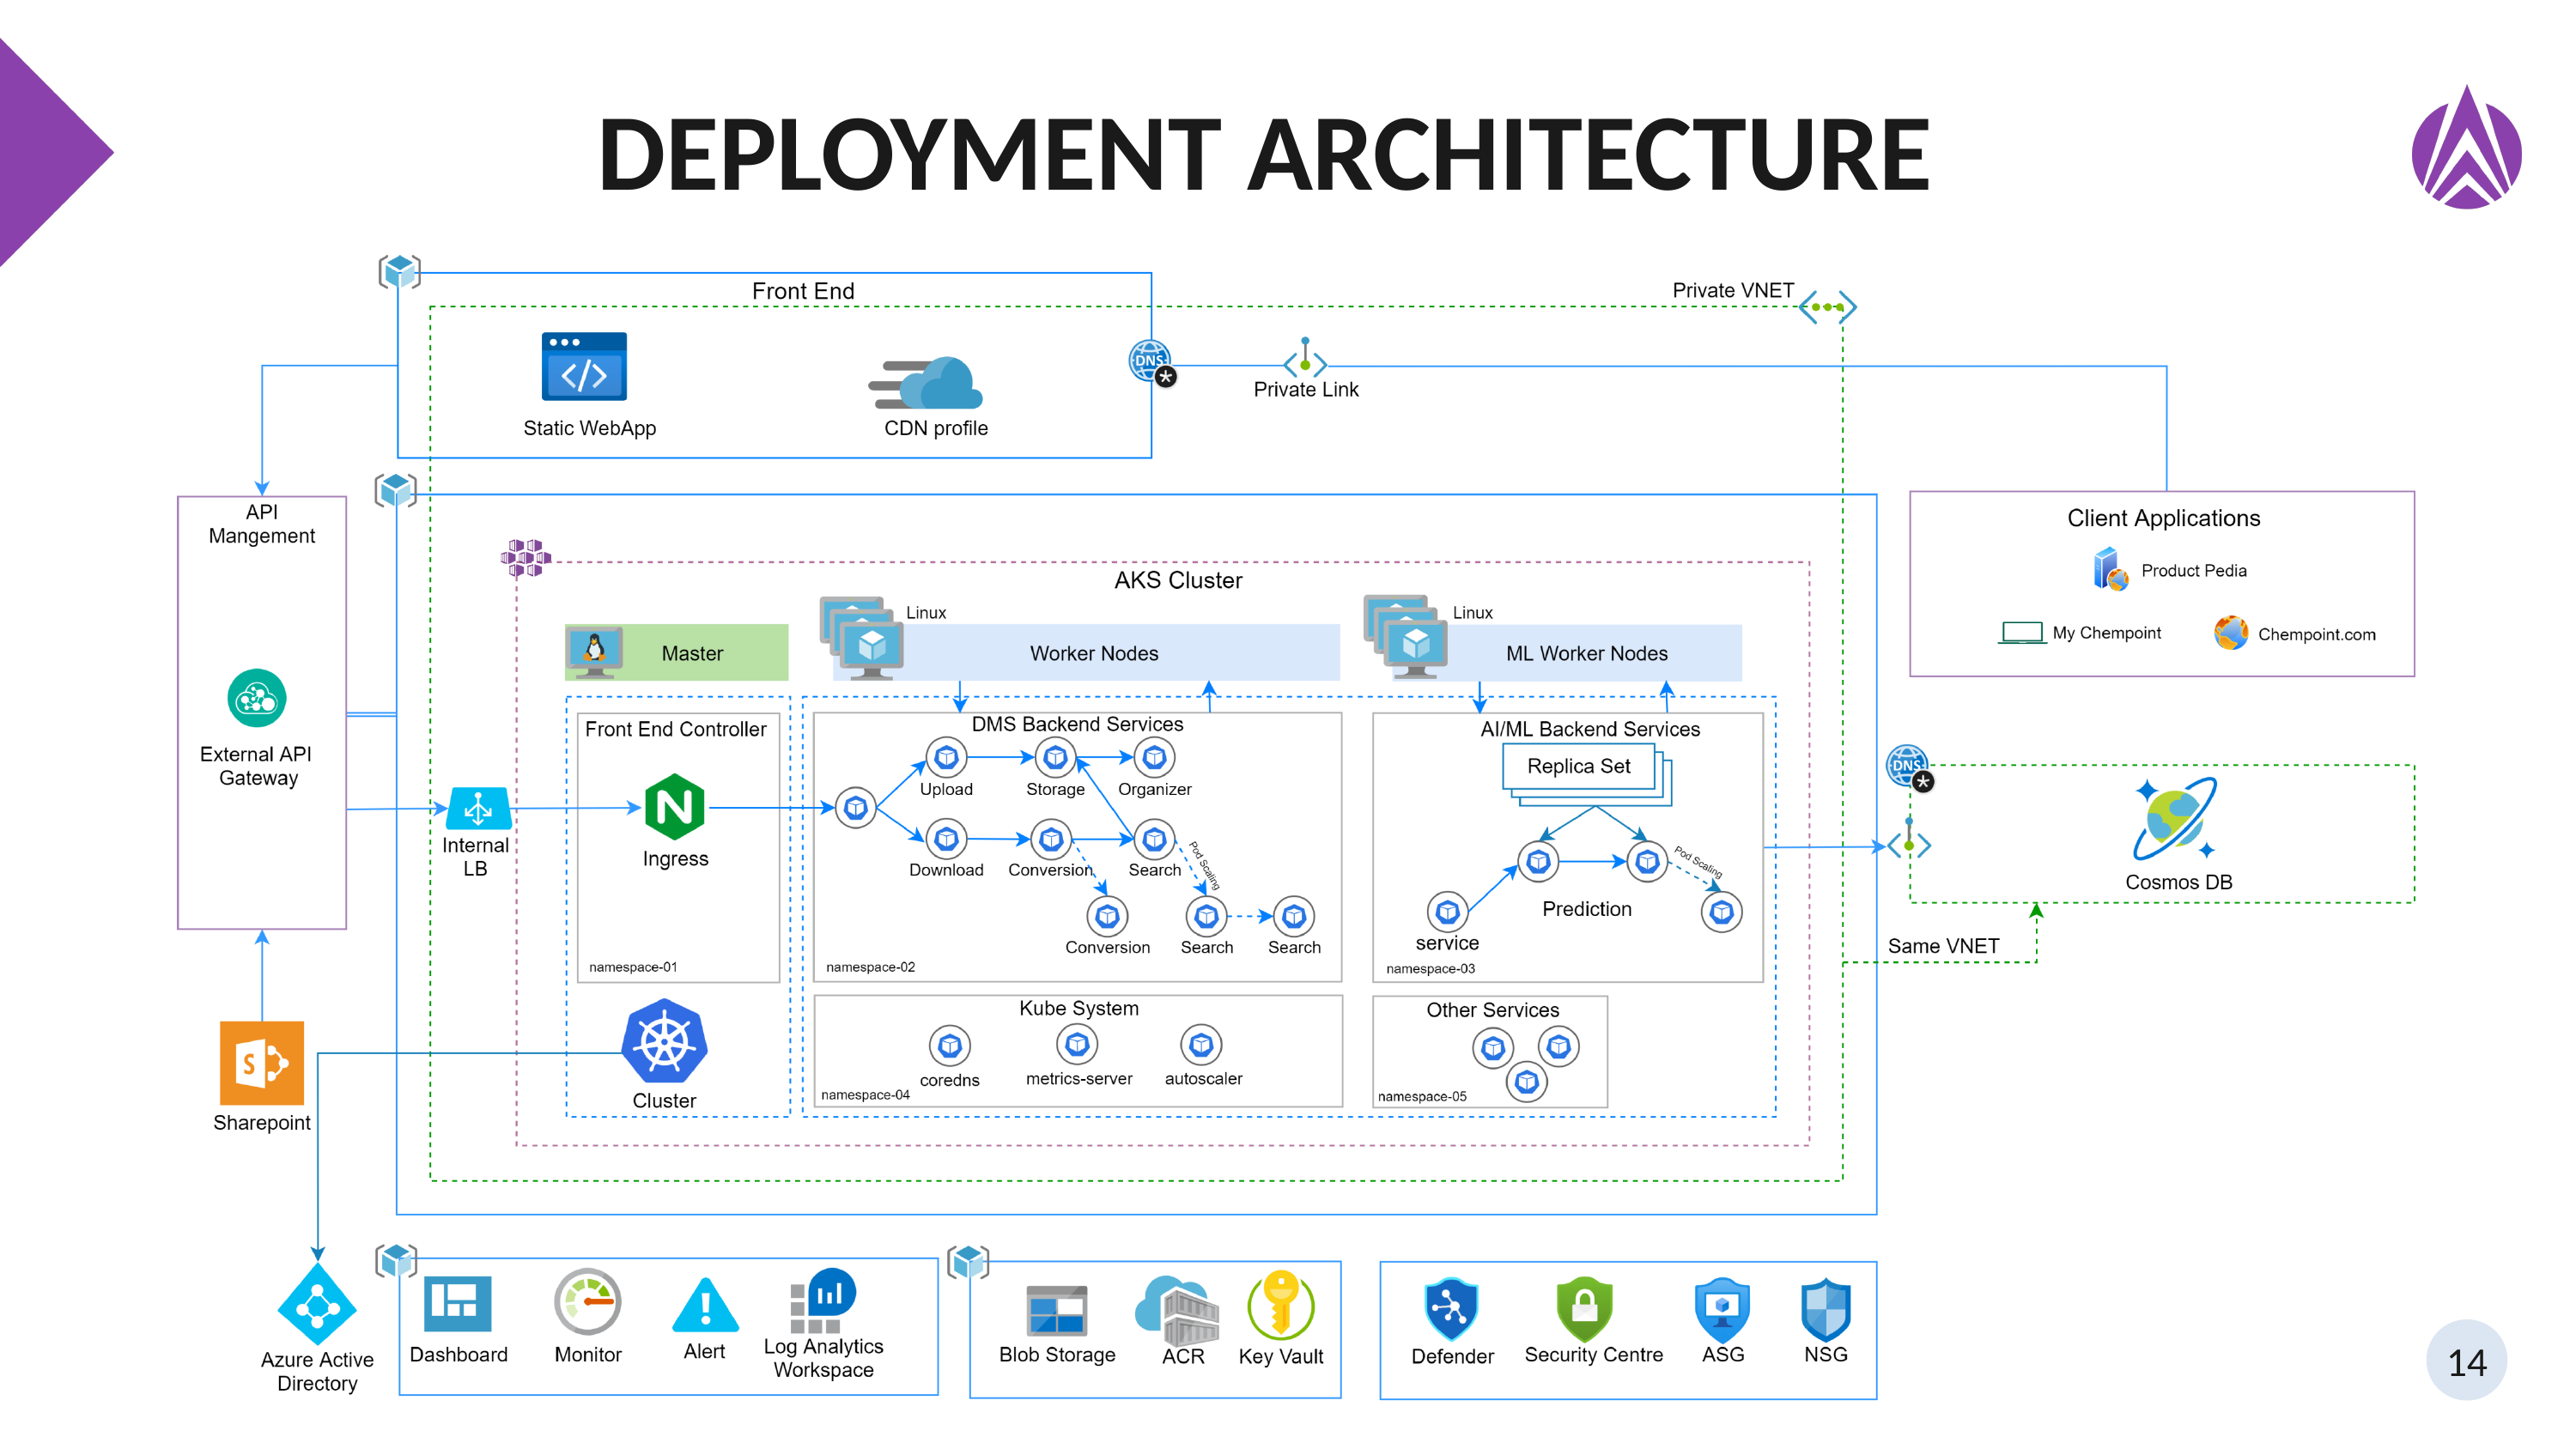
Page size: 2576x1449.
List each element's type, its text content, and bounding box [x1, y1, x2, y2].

picture [0, 38, 114, 267]
title Deployment architecture [173, 107, 2357, 212]
picture [2412, 83, 2522, 209]
picture [177, 254, 2415, 1402]
